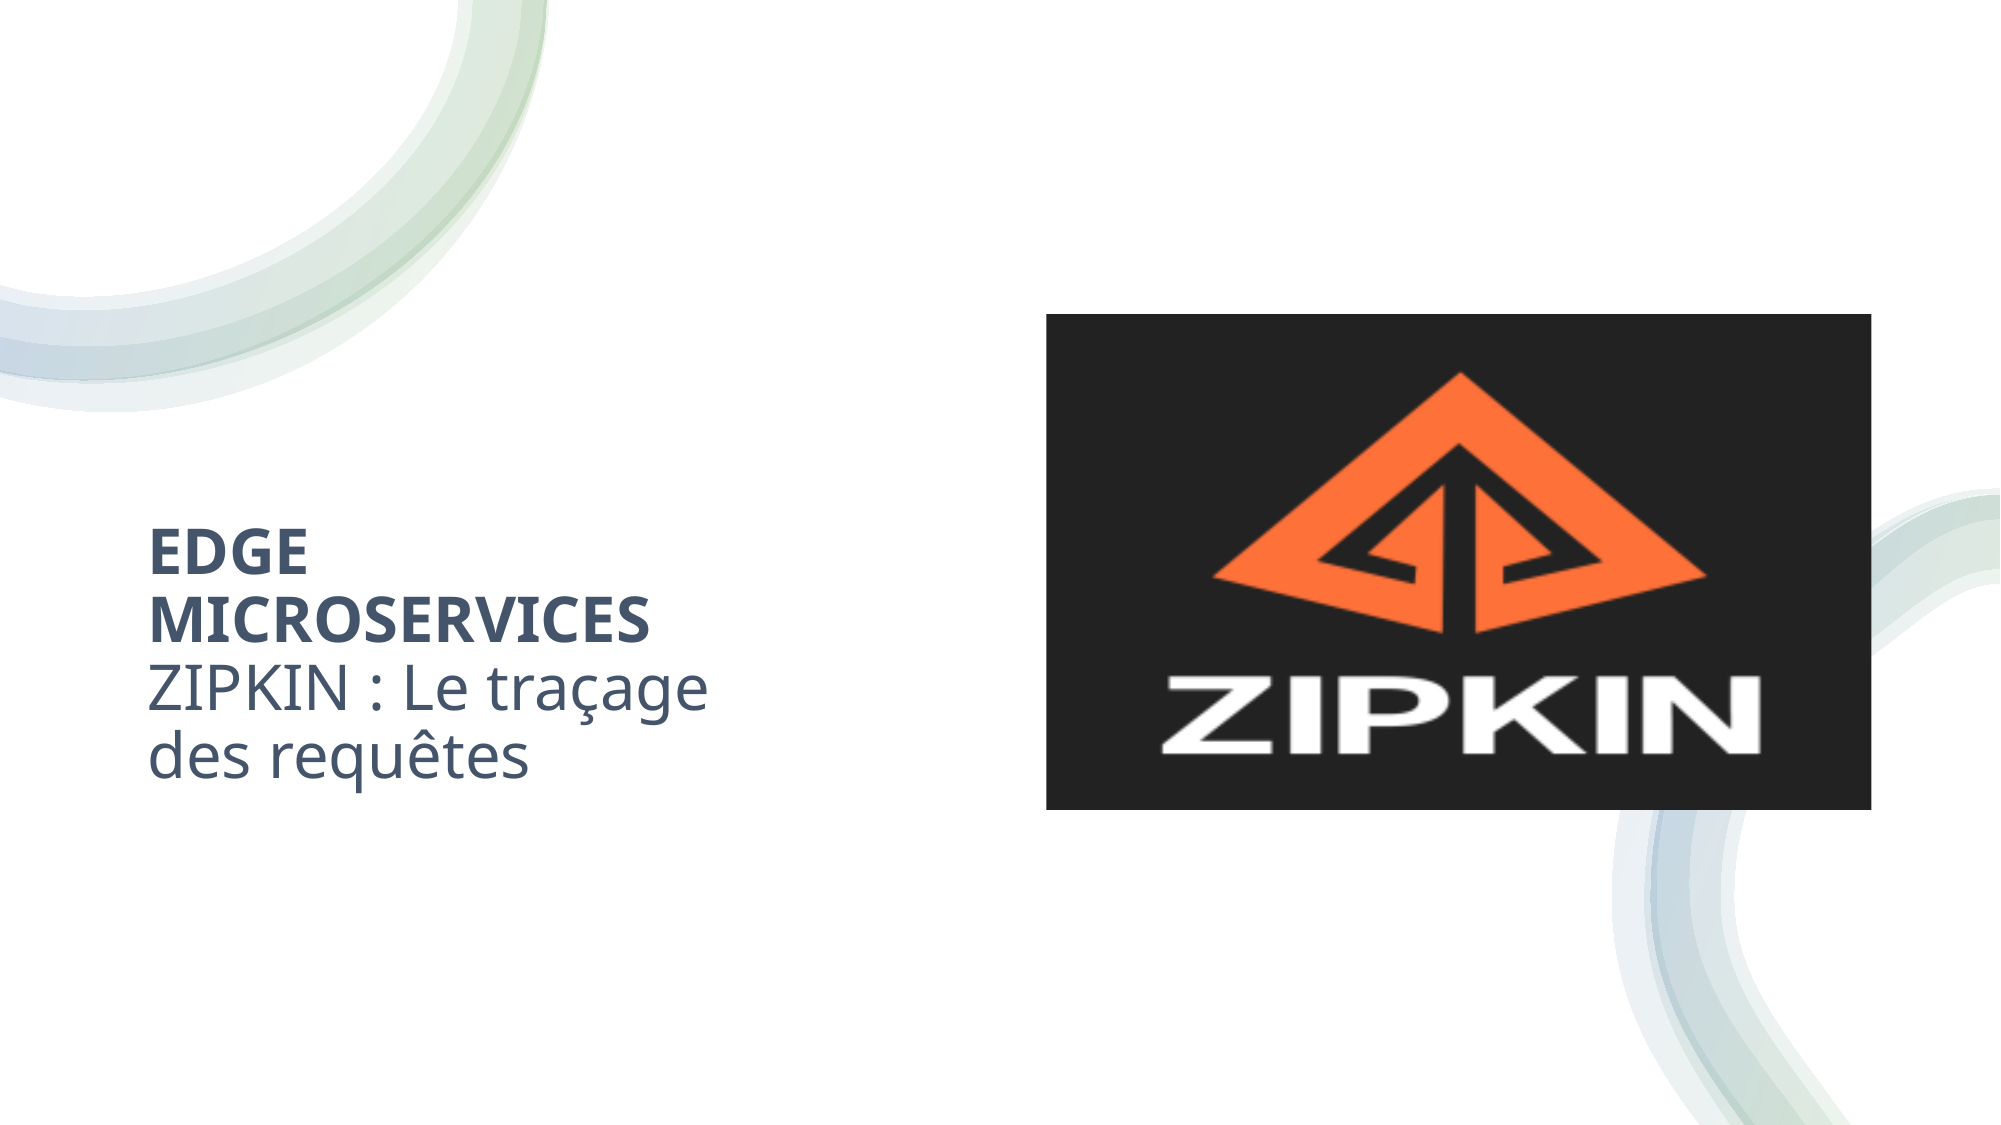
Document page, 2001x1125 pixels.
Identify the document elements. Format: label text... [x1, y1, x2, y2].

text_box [1488, 612, 2000, 1002]
text_box [0, 0, 2000, 1125]
picture [1046, 314, 1872, 810]
title EDGE MICROSERVICES ZIPKIN : Le traçage des requêtes [131, 512, 732, 806]
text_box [0, 0, 549, 412]
